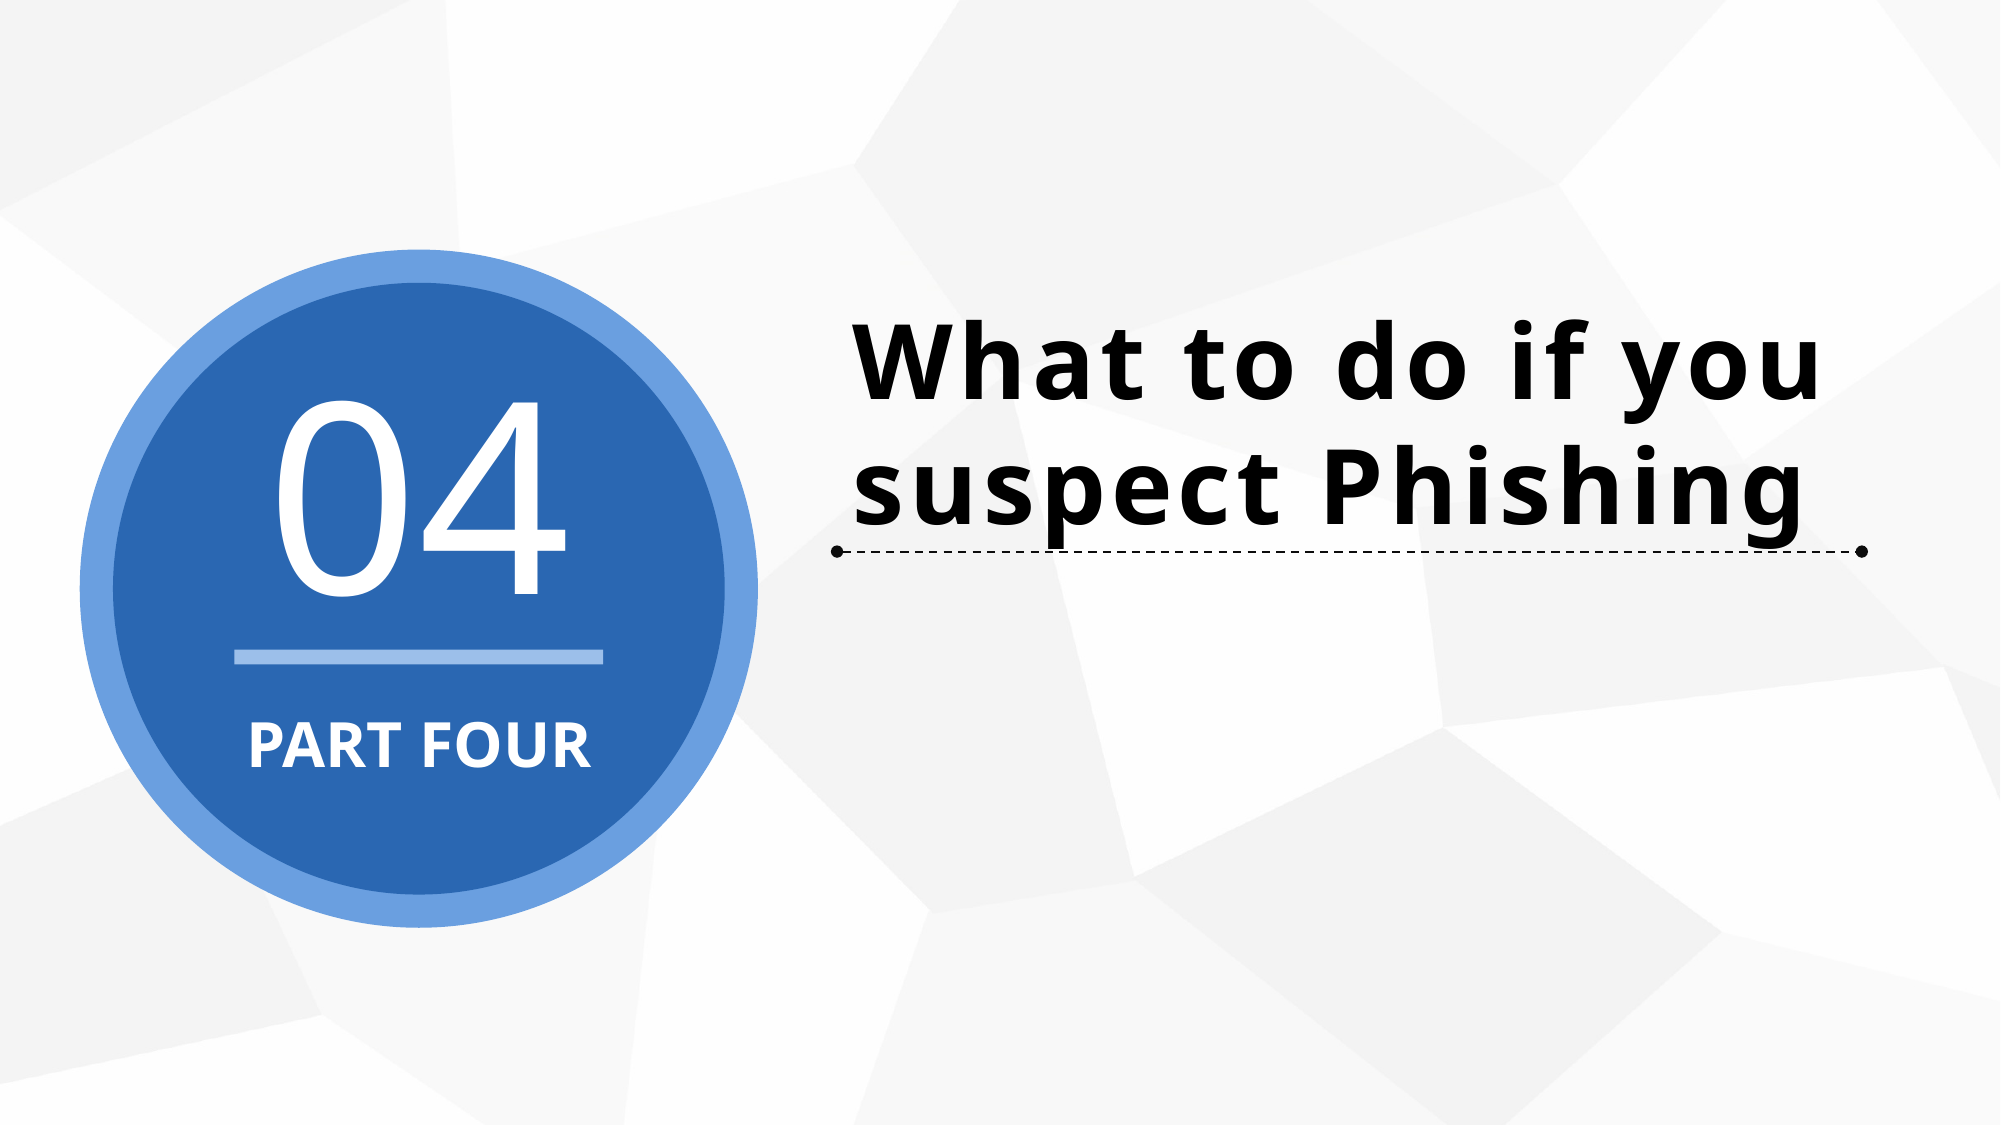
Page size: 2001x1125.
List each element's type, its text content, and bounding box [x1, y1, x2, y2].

list What to do if you suspect Phishing [837, 286, 2000, 554]
list PART FOUR [72, 696, 766, 788]
list 04 [72, 318, 766, 658]
picture [0, 0, 2001, 1125]
